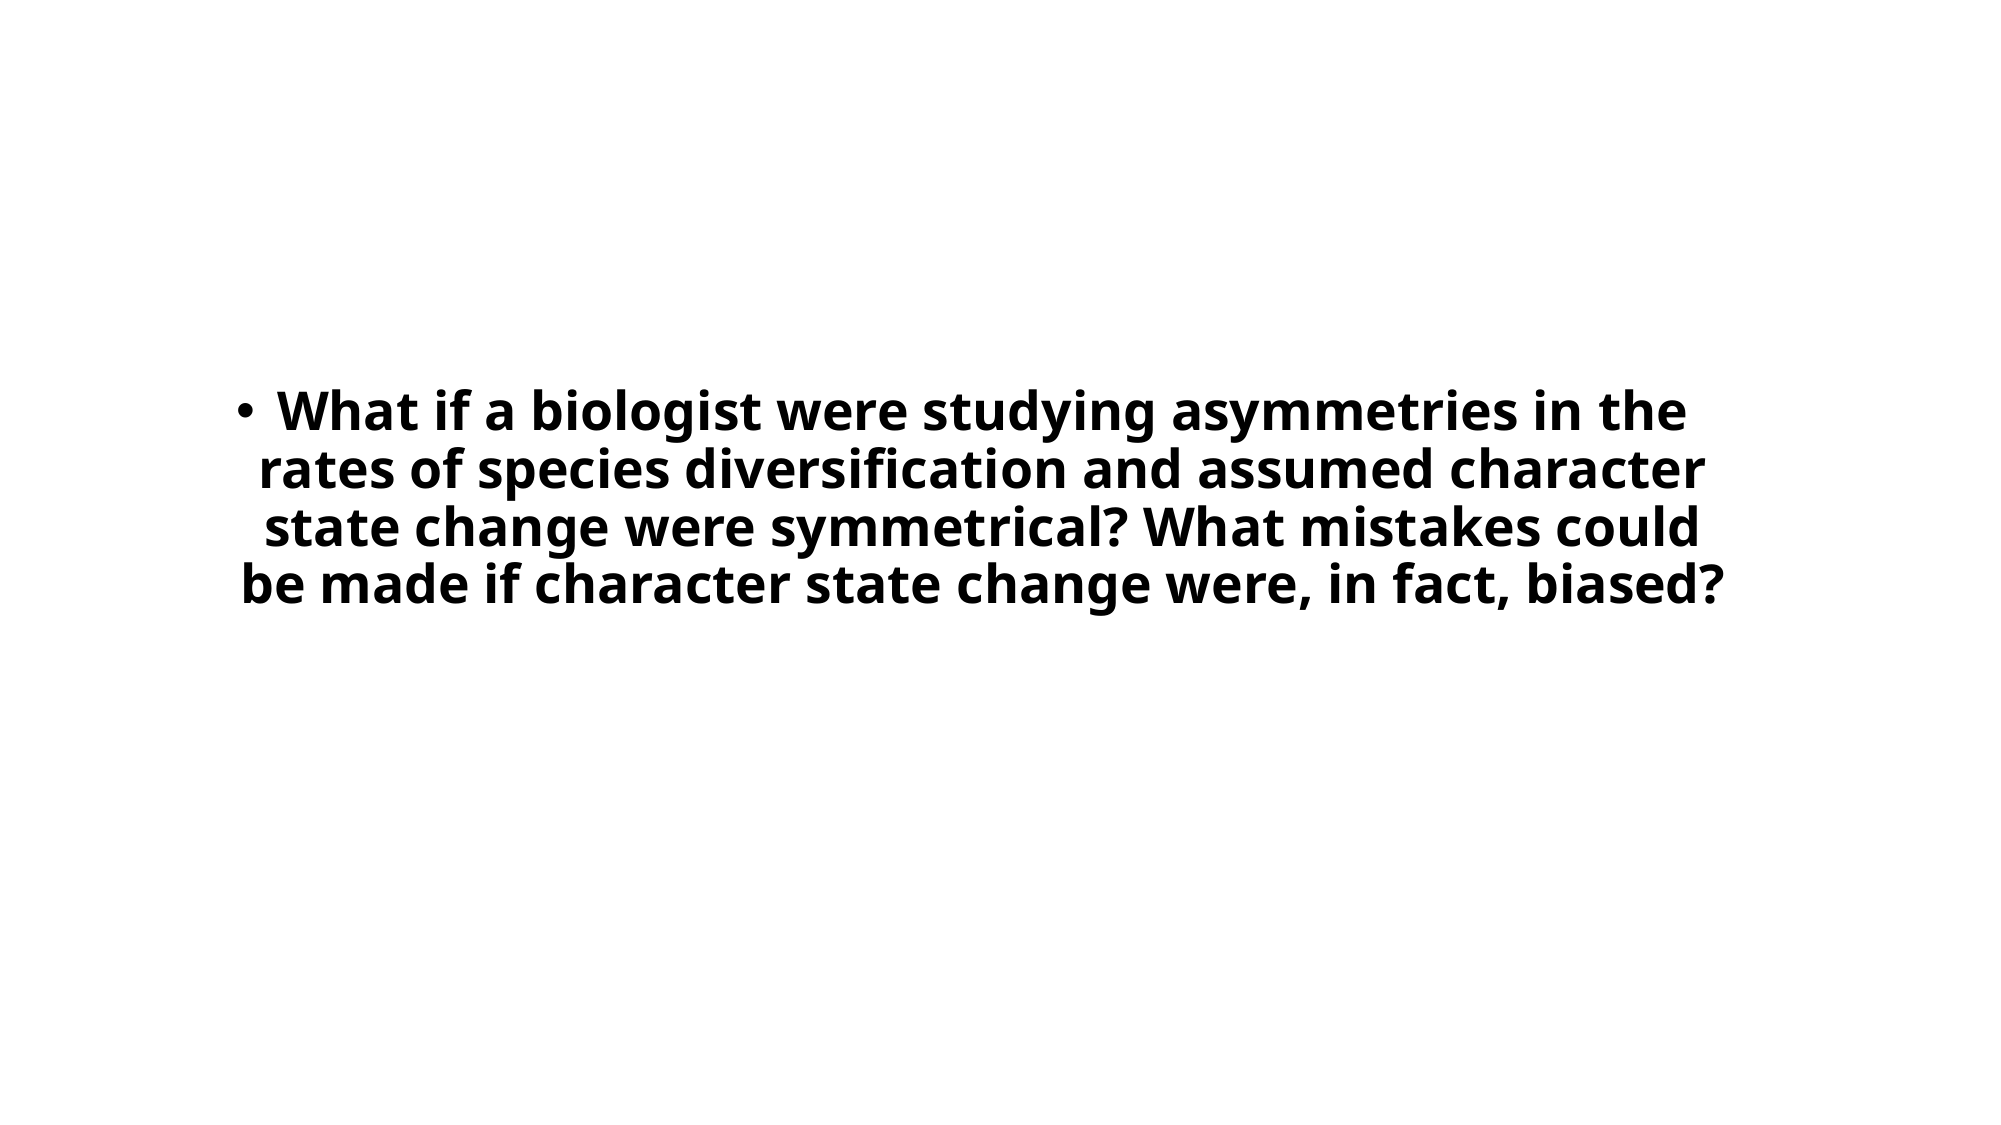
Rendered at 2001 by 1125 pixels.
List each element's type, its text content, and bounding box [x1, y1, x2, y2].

list What if a biologist were studying asymmetries in the rates of species diversification and assumed character state change were symmetrical? What mistakes could be made if character state change were, in fact, biased? [181, 376, 1750, 675]
